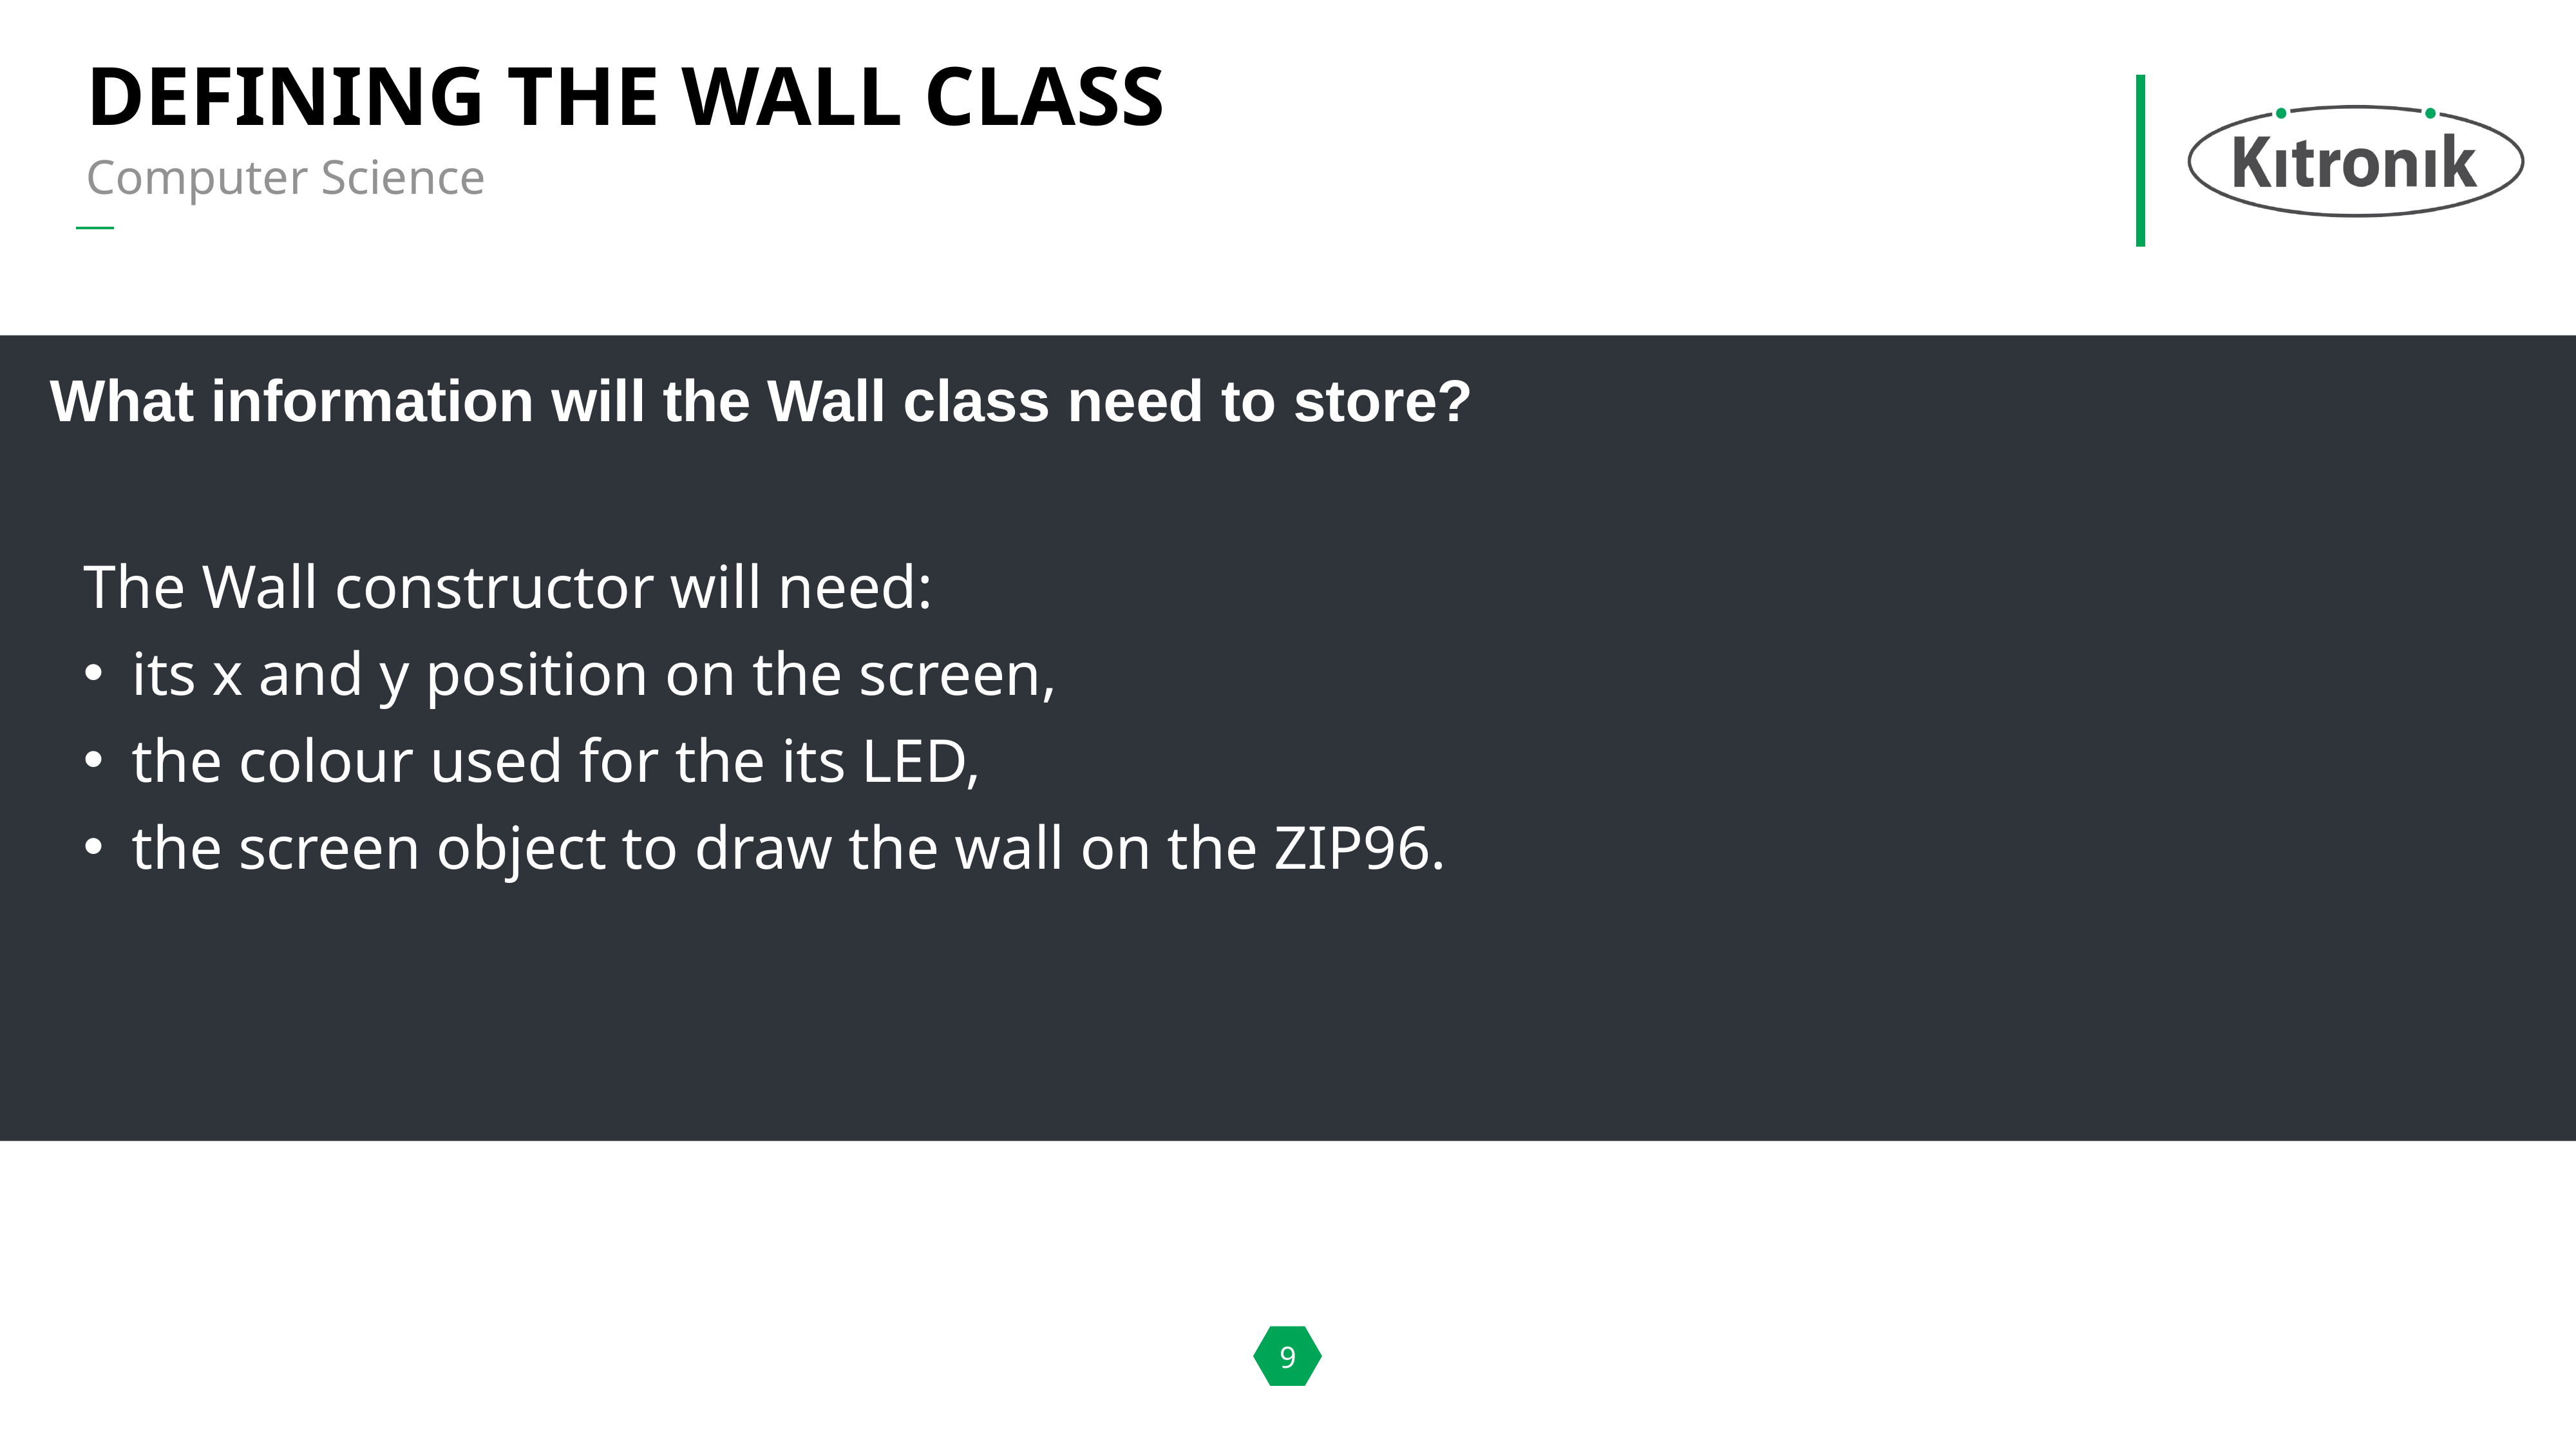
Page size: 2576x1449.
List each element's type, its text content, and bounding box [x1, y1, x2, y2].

slide_number 9 [1253, 1331, 1323, 1383]
title Defining the wall class [76, 40, 2031, 142]
text_box [1267, 1326, 1307, 1331]
text_box [1268, 1383, 1307, 1386]
picture [2186, 103, 2526, 219]
text_box The Wall constructor will need: its x and y position on the screen, the colour used for the its LED, the screen object to draw the wall on the ZIP96. [76, 542, 2017, 889]
text_box [0, 335, 2576, 1141]
text_box What information will the Wall class need to store? [43, 355, 2529, 441]
list Computer Science [76, 142, 2031, 209]
